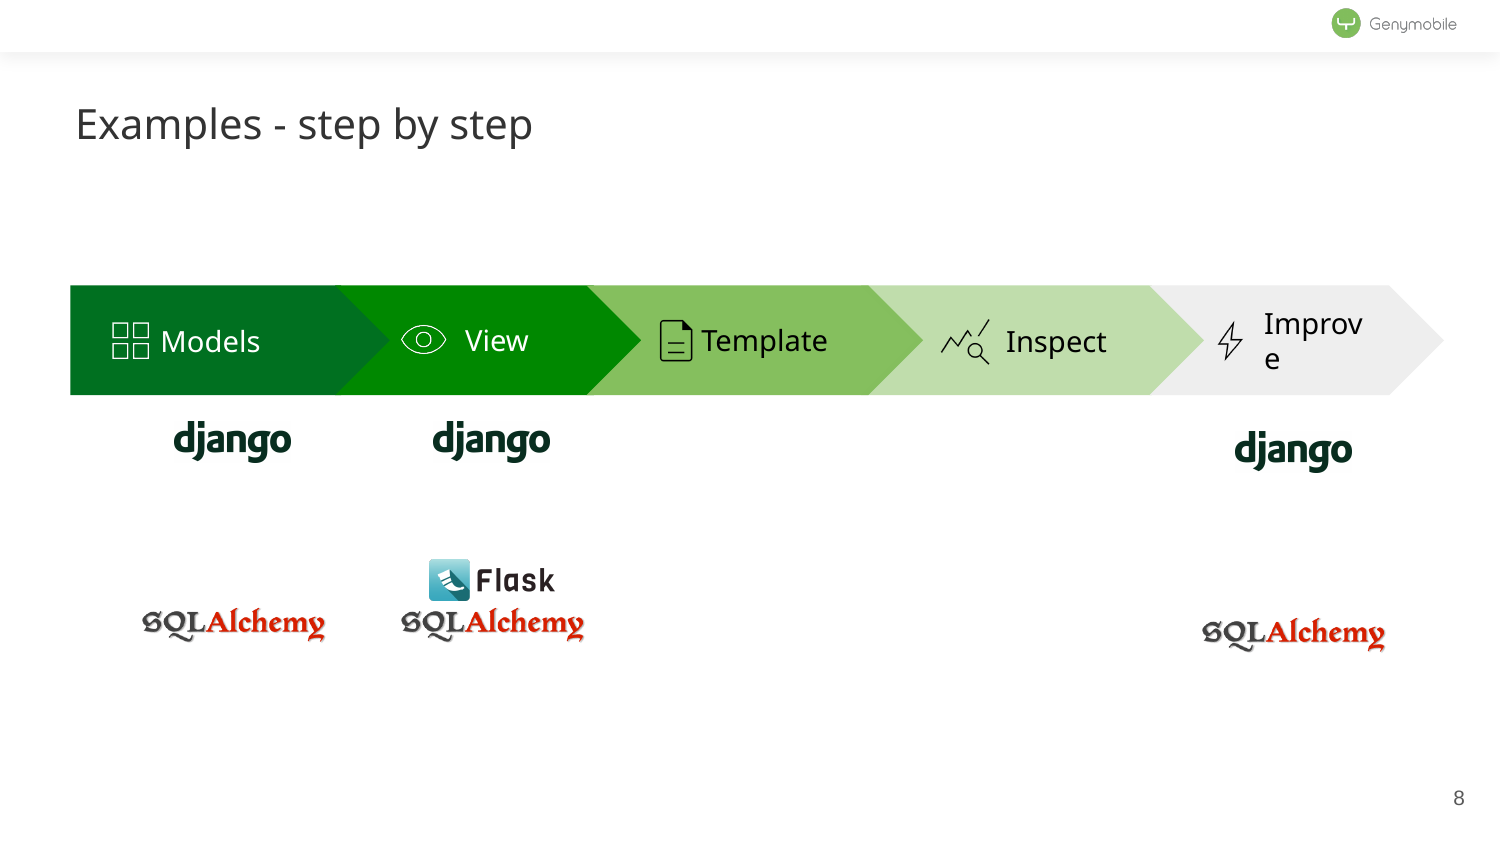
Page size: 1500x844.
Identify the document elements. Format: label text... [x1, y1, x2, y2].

picture [136, 604, 330, 646]
picture [1196, 614, 1391, 656]
picture [1235, 431, 1352, 473]
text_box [395, 559, 589, 646]
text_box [334, 285, 584, 396]
picture [1331, 8, 1458, 39]
slide_number ‹#› [1389, 764, 1480, 830]
text_box Examples - step by step [60, 90, 577, 192]
text_box [0, 0, 1500, 53]
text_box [1149, 285, 1445, 396]
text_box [586, 285, 858, 396]
picture [433, 421, 550, 463]
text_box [860, 285, 1147, 396]
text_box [70, 285, 332, 396]
picture [174, 421, 291, 463]
